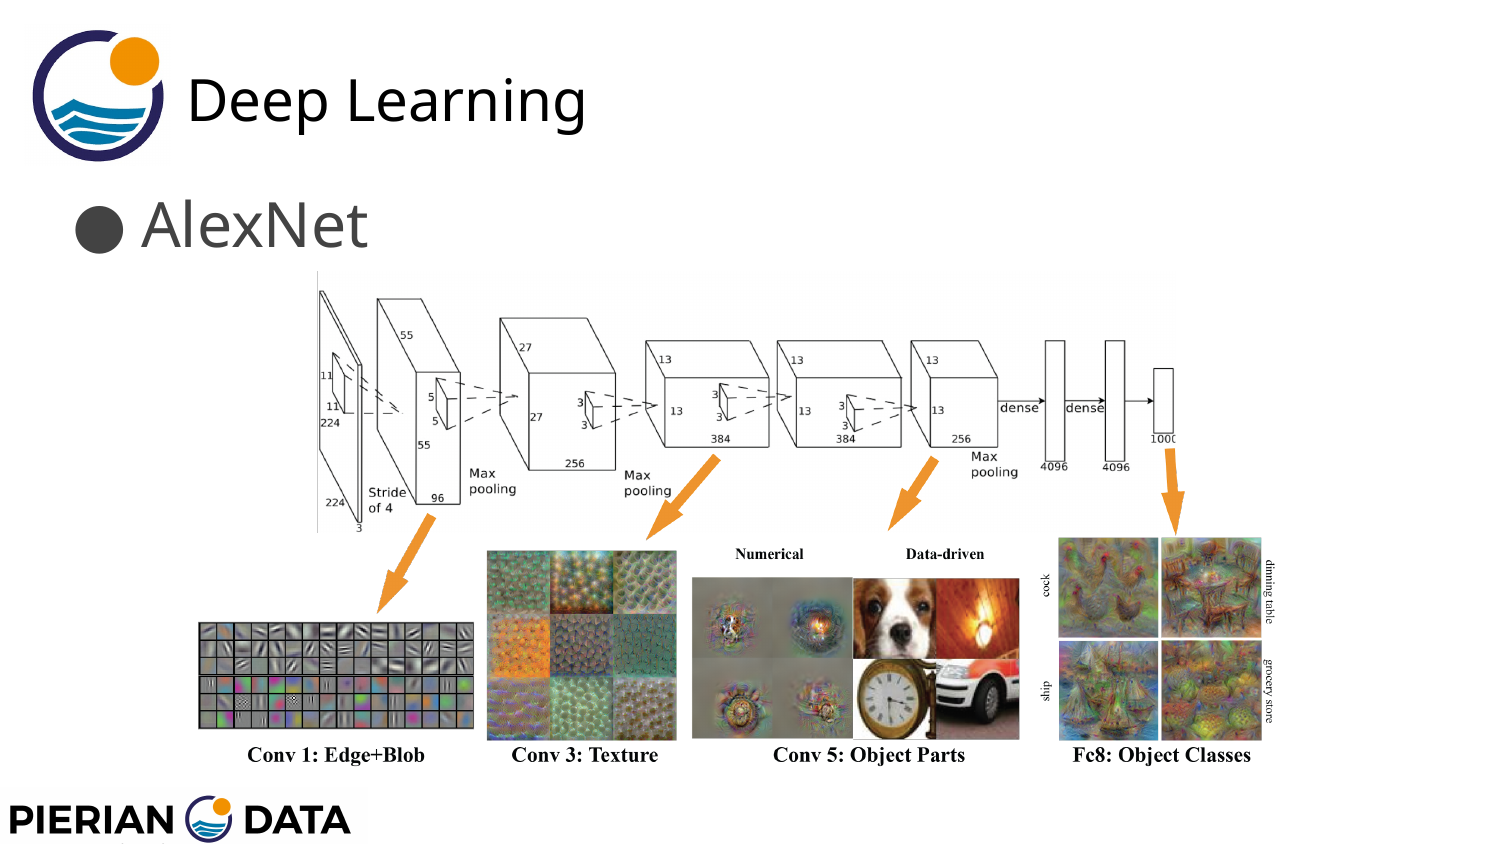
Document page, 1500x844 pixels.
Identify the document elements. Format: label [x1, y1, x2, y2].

picture [0, 787, 368, 844]
picture [197, 271, 1276, 769]
list [51, 158, 1449, 261]
picture [24, 24, 172, 167]
title [172, 48, 1449, 143]
